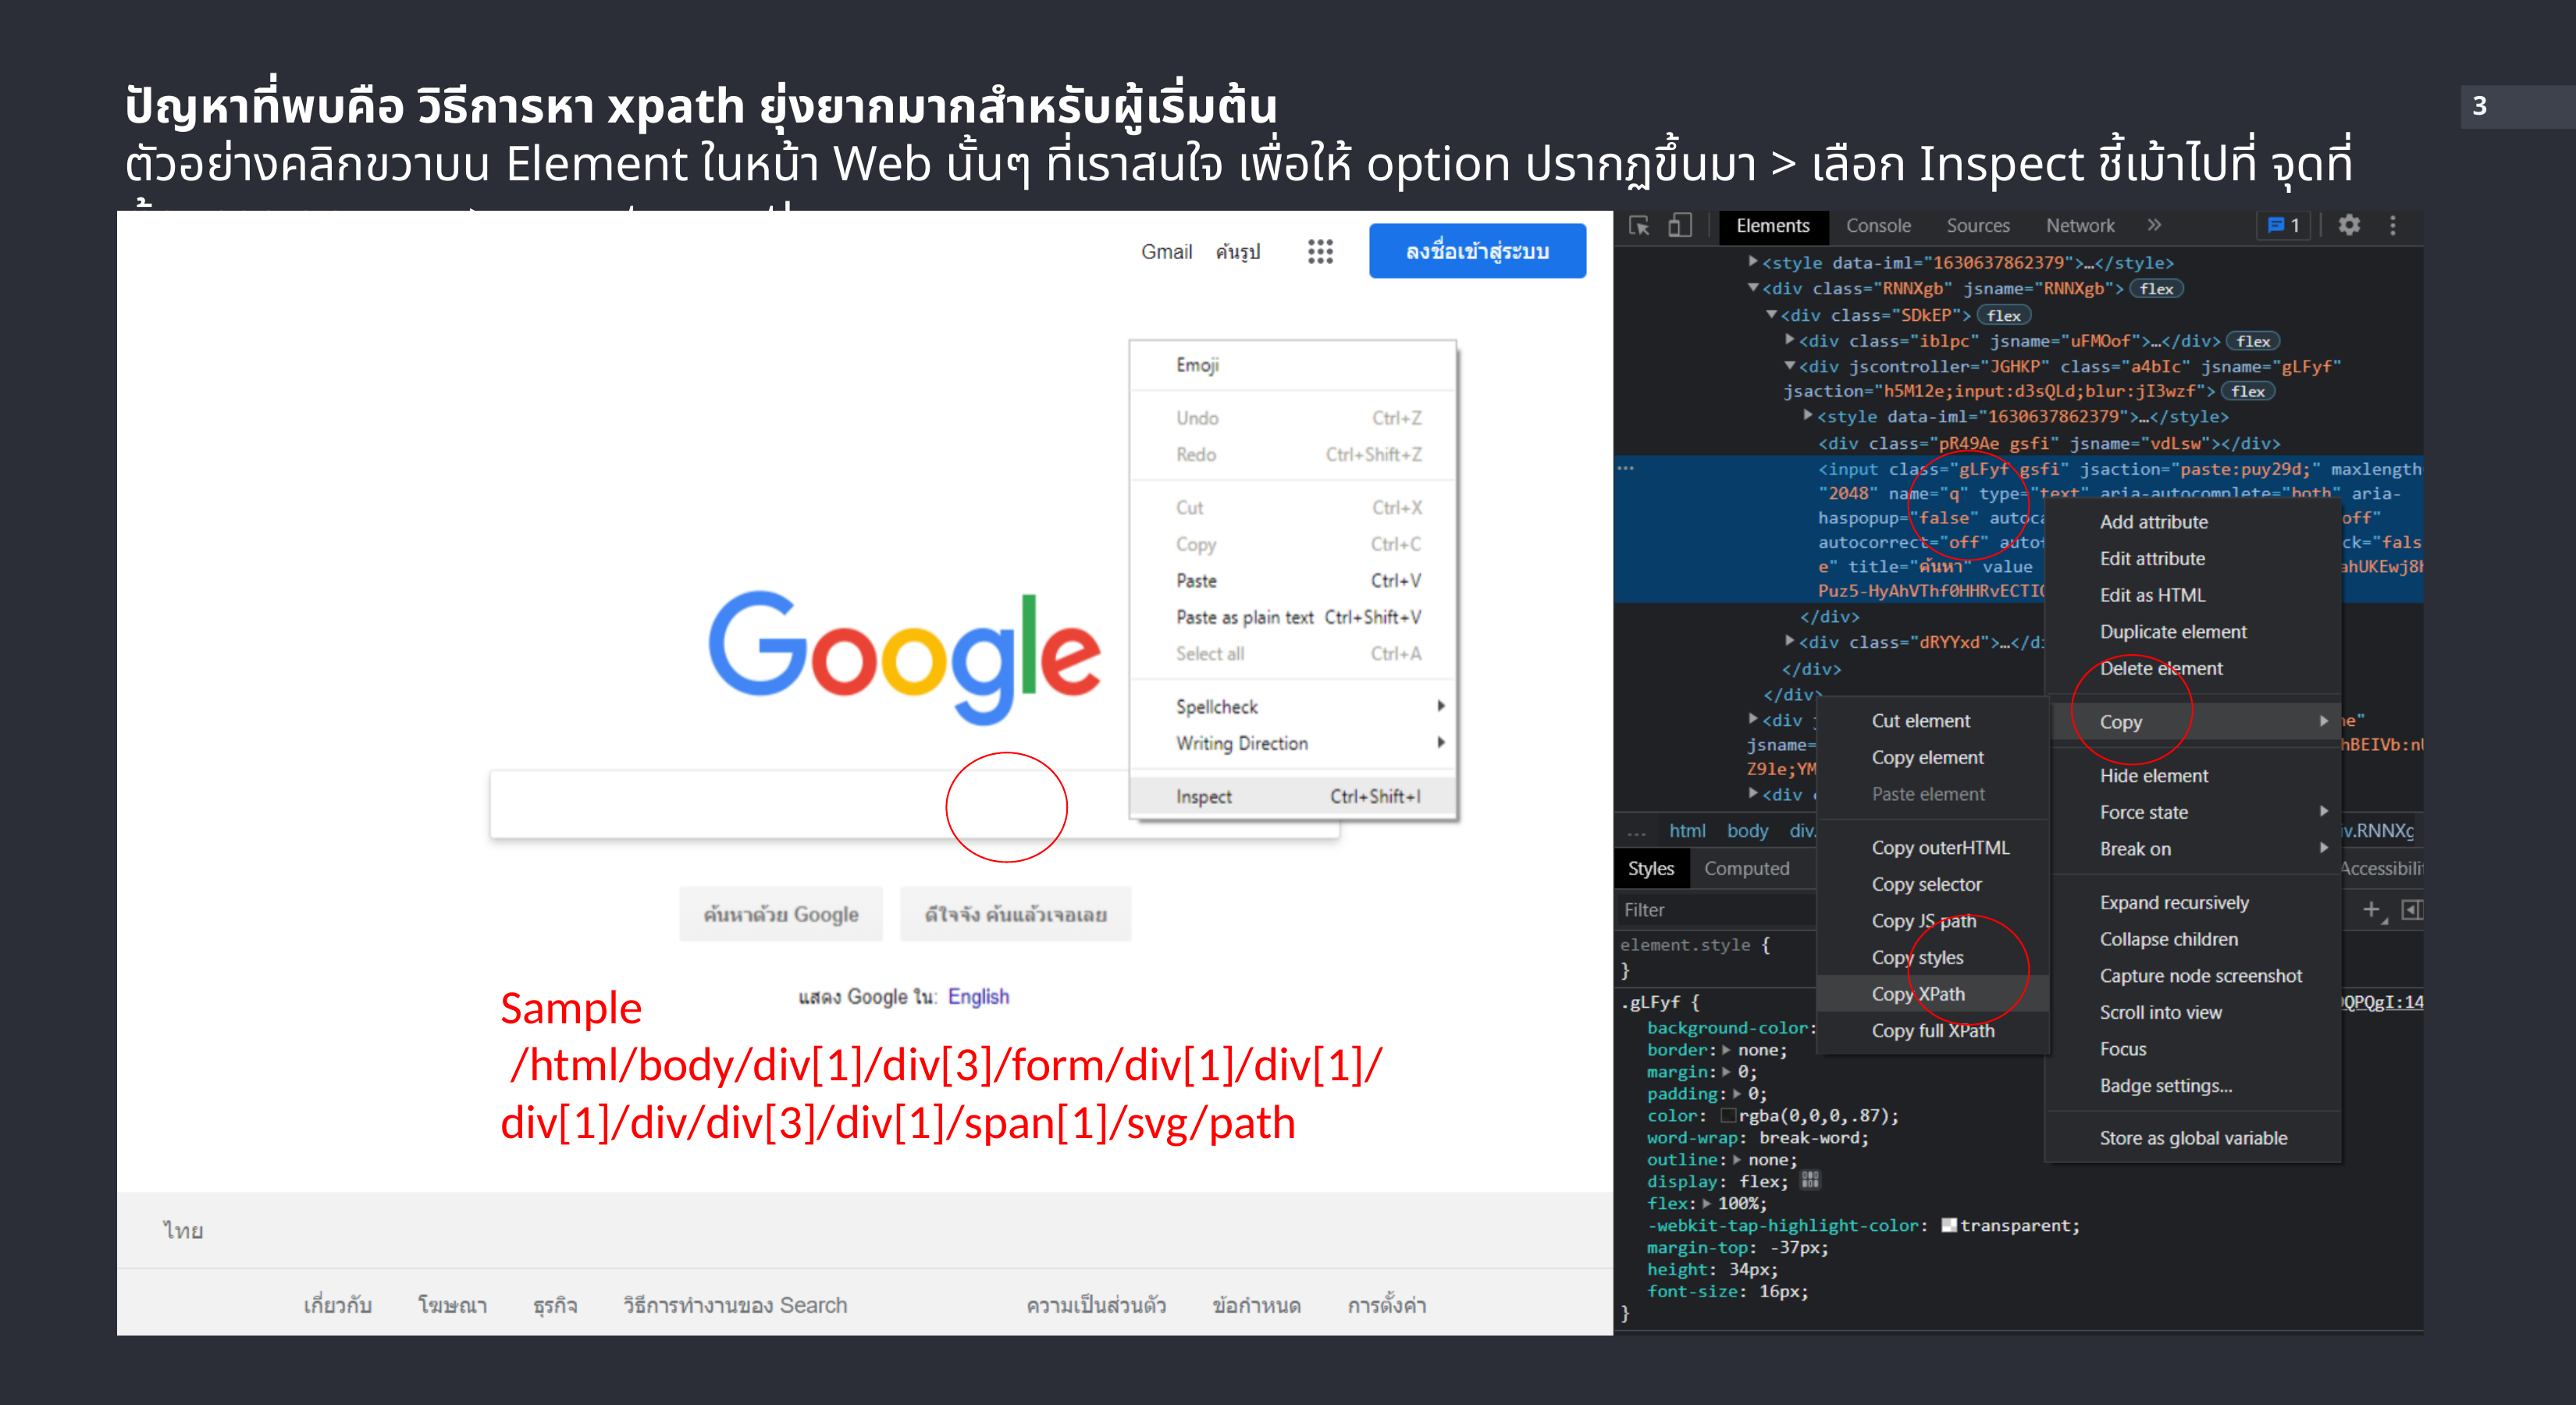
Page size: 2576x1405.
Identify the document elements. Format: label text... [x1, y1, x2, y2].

text_box ปัญหาที่พบคือ วิธีการหา xpath ยุ่งยากมากสำหรับผู้เริ่มต้น ตัวอย่างคลิกขวาบน Element ในหน้า Web นั้นๆ ที่เราสนใจ เพื่อให้ option ปรากฏขึ้นมา > เลือก Inspect ชี้เม้าไปที่ จุดที่ต้องการ กดcopy > copy to xpath [113, 69, 2424, 211]
slide_number 3 [2460, 69, 2576, 145]
picture [113, 211, 2424, 1336]
